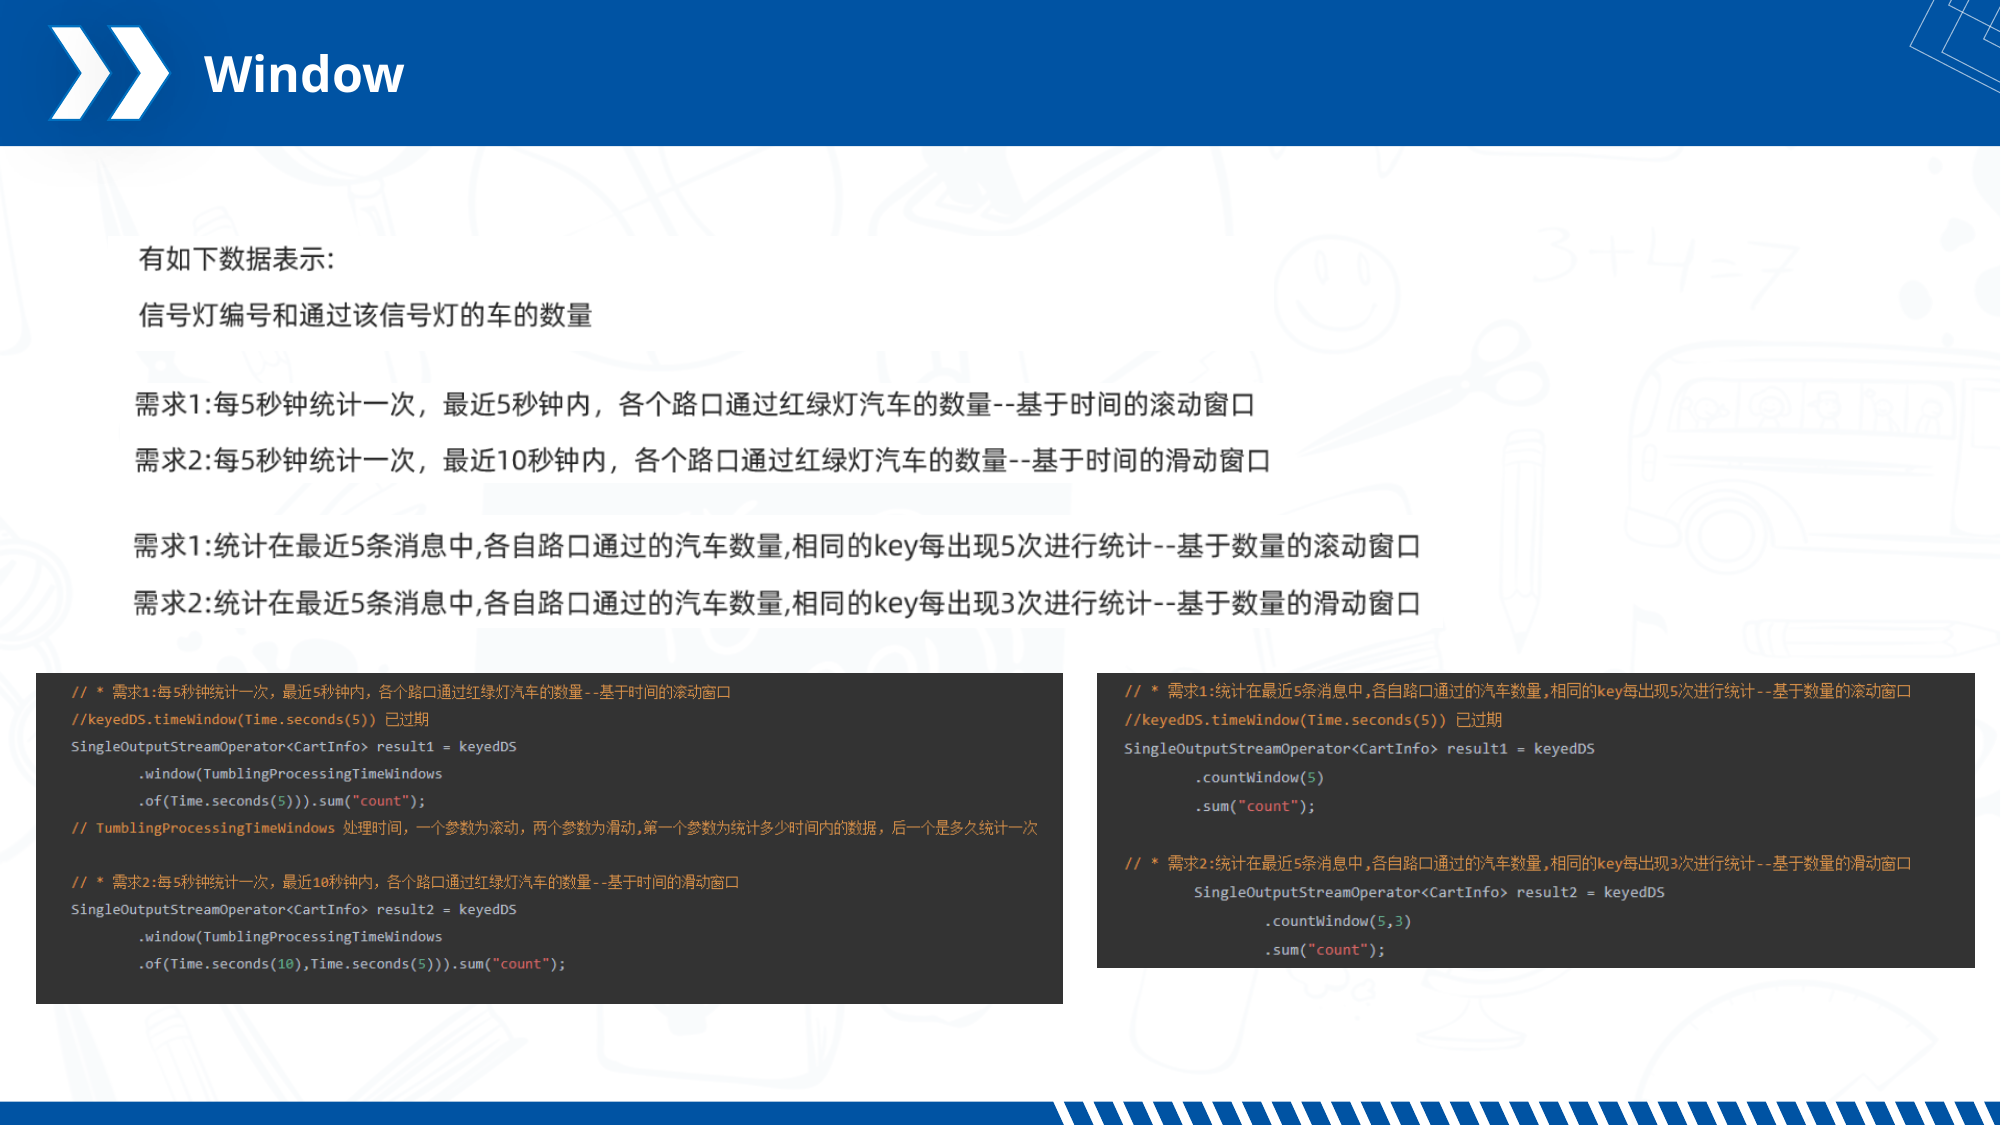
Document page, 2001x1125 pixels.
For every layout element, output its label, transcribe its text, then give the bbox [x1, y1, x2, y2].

text_box [1477, 1100, 1511, 1125]
text_box [1062, 1100, 1095, 1125]
text_box [1982, 1100, 2000, 1125]
text_box [1804, 1100, 1837, 1125]
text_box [1937, 0, 2000, 95]
text_box [1091, 1100, 1125, 1125]
text_box [1952, 1100, 1986, 1125]
text_box [1715, 1100, 1748, 1125]
text_box [1685, 1100, 1719, 1125]
text_box [1240, 1100, 1273, 1125]
text_box [1210, 1100, 1244, 1125]
text_box [1180, 1100, 1214, 1125]
text_box [0, 0, 2000, 147]
text_box [1774, 1100, 1808, 1125]
text_box [1863, 1100, 1897, 1125]
text_box [1507, 1100, 1540, 1125]
text_box [1448, 1100, 1481, 1125]
text_box [1121, 1100, 1155, 1125]
picture [0, 0, 2001, 1125]
text_box [0, 1100, 1065, 1125]
text_box [1388, 1100, 1422, 1125]
text_box [1745, 1100, 1778, 1125]
text_box [1655, 1100, 1689, 1125]
text_box [1566, 1100, 1600, 1125]
text_box [1923, 1100, 1956, 1125]
text_box [1834, 1100, 1867, 1125]
text_box [1626, 1100, 1659, 1125]
text_box [1359, 1100, 1392, 1125]
text_box [1270, 1100, 1303, 1125]
text_box [1596, 1100, 1630, 1125]
text_box [47, 25, 98, 121]
text_box [1418, 1100, 1451, 1125]
text_box [1893, 1100, 1926, 1125]
text_box [106, 25, 172, 121]
text_box [1151, 1100, 1184, 1125]
text_box Window [189, 35, 521, 110]
text_box [1537, 1100, 1570, 1125]
text_box [1299, 1100, 1333, 1125]
text_box [1329, 1100, 1362, 1125]
